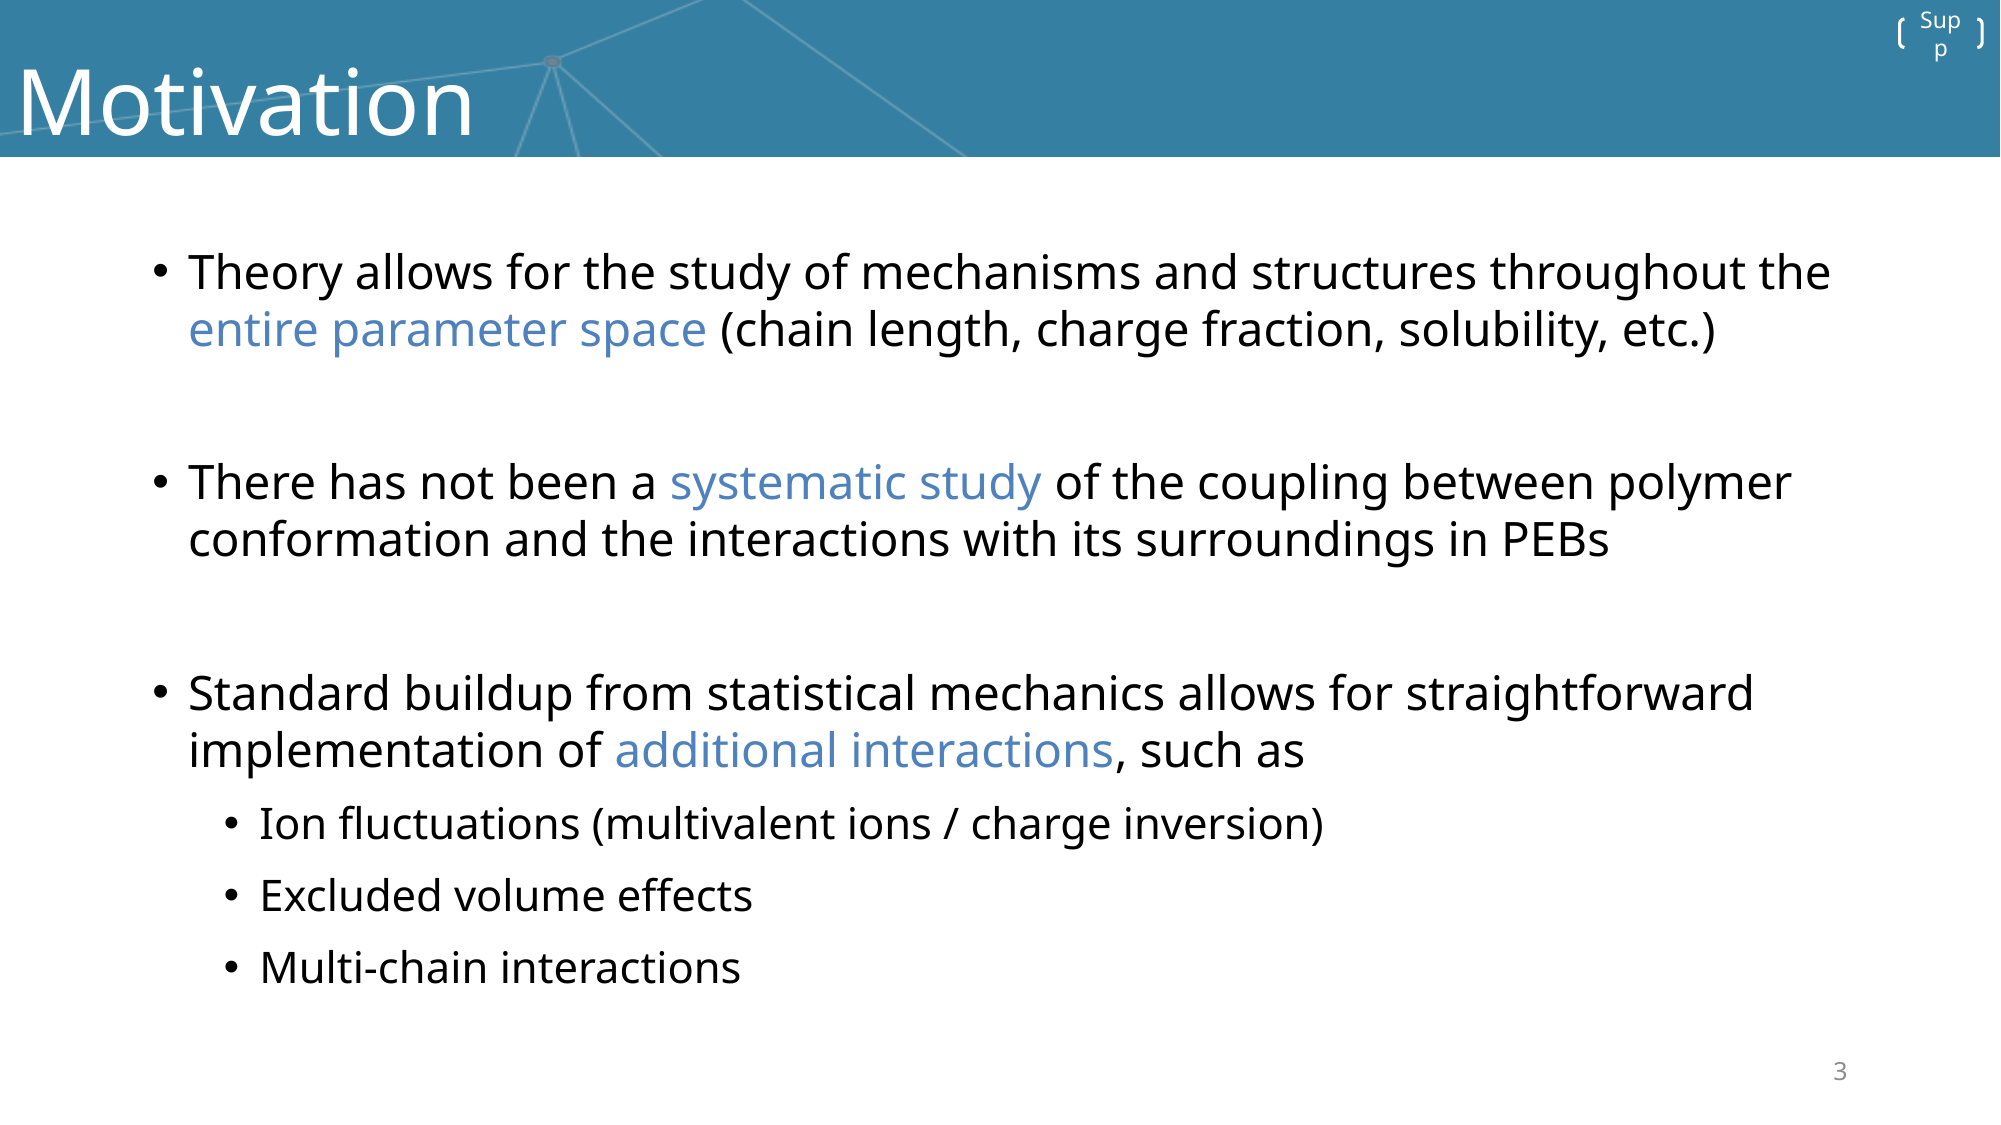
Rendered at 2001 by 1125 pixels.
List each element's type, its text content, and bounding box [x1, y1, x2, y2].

title Motivation [0, 23, 1725, 155]
slide_number 3 [1412, 1042, 1863, 1103]
list Theory allows for the study of mechanisms and structures throughout the entire parameter space (chain length, charge fraction, solubility, etc.) There has not been a systematic study of the coupling between polymer conformation and the interactions with its surroundings in PEBs Standard buildup from statistical mechanics allows for straightforward implementation of additional interactions, such as Ion fluctuations (multivalent ions / charge inversion) Excluded volume effects Multi-chain interactions [137, 234, 1863, 1073]
